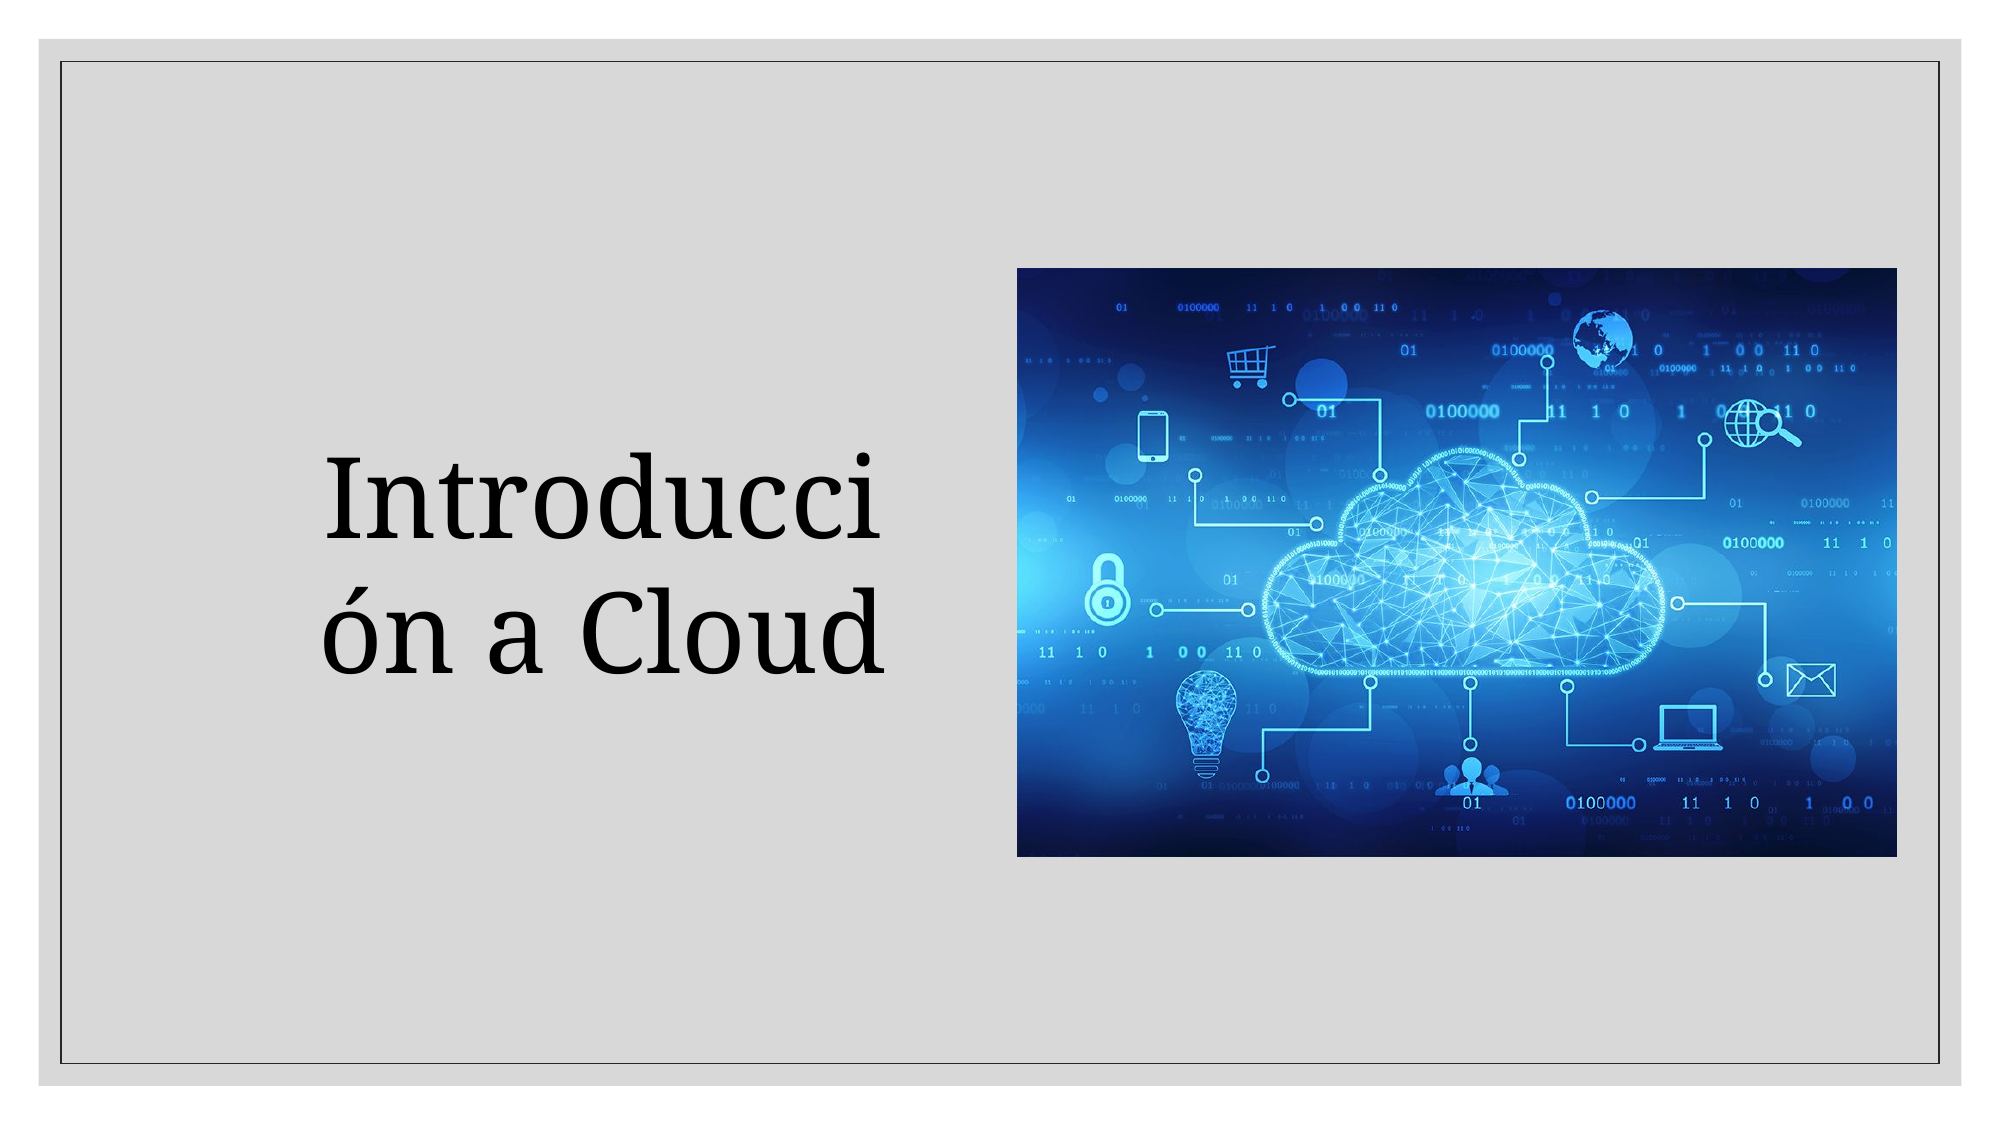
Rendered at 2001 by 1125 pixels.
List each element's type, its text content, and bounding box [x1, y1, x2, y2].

text_box Introducción a Cloud [291, 418, 914, 704]
picture [1016, 268, 1898, 857]
